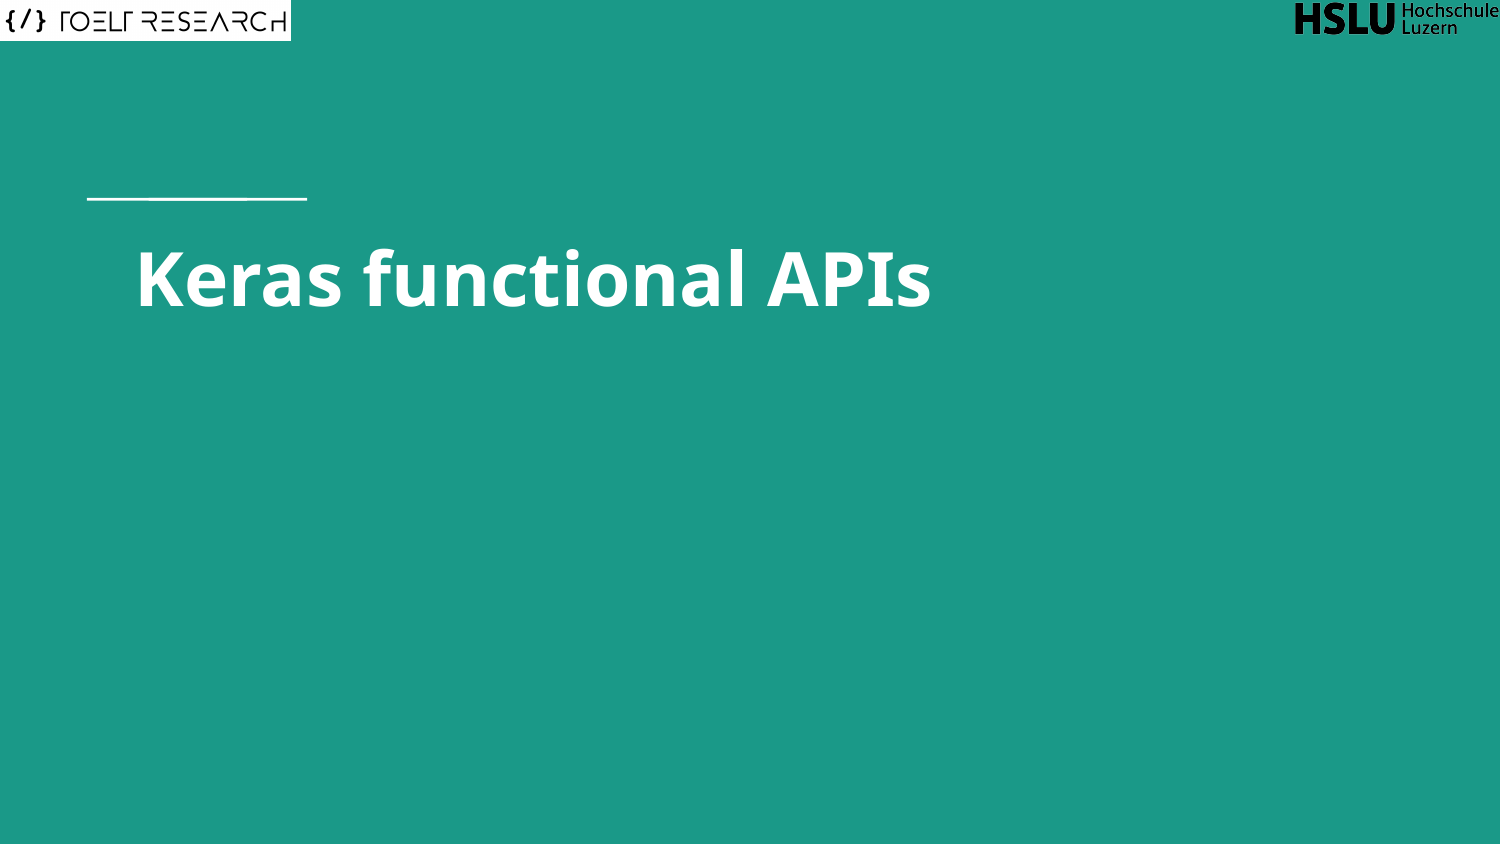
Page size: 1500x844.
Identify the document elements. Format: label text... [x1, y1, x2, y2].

picture [1295, 2, 1499, 35]
title Keras functional APIs [119, 216, 1381, 466]
picture [0, 0, 291, 41]
